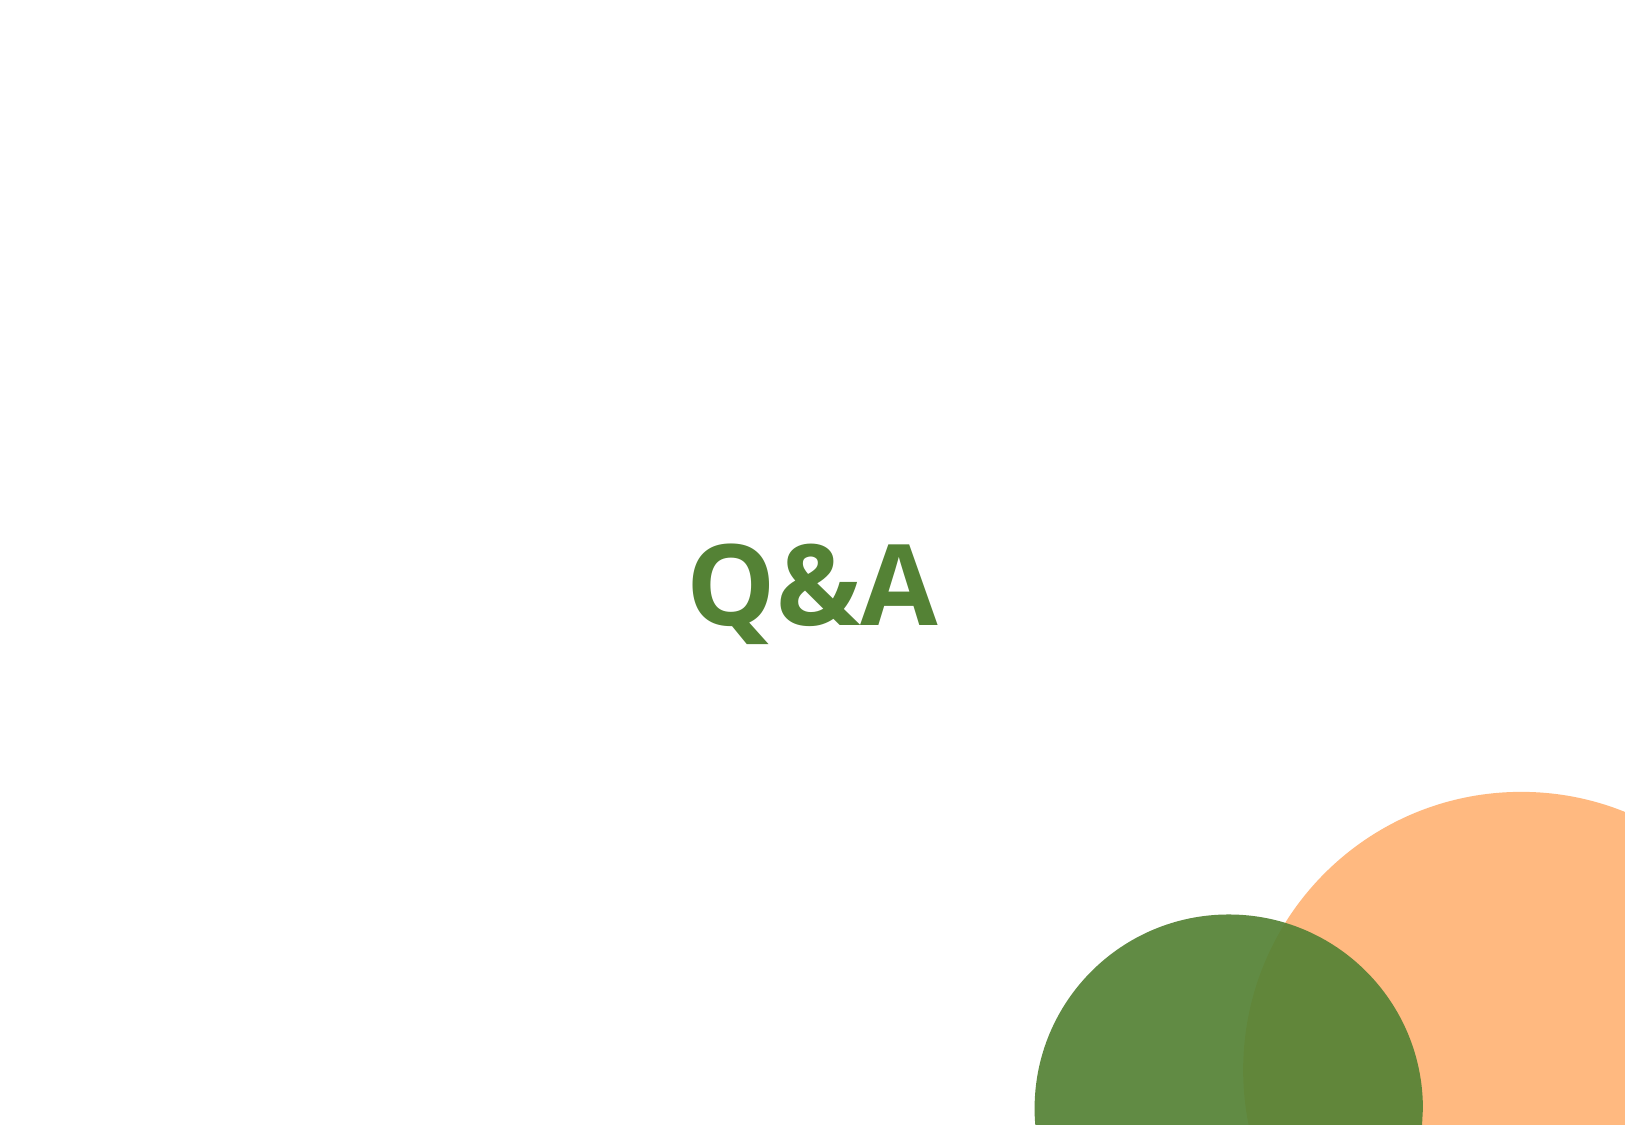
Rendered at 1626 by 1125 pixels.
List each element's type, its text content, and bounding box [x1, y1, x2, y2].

text_box Q&A [619, 438, 1006, 656]
text_box [1285, 790, 1625, 1125]
text_box [1033, 913, 1424, 1125]
